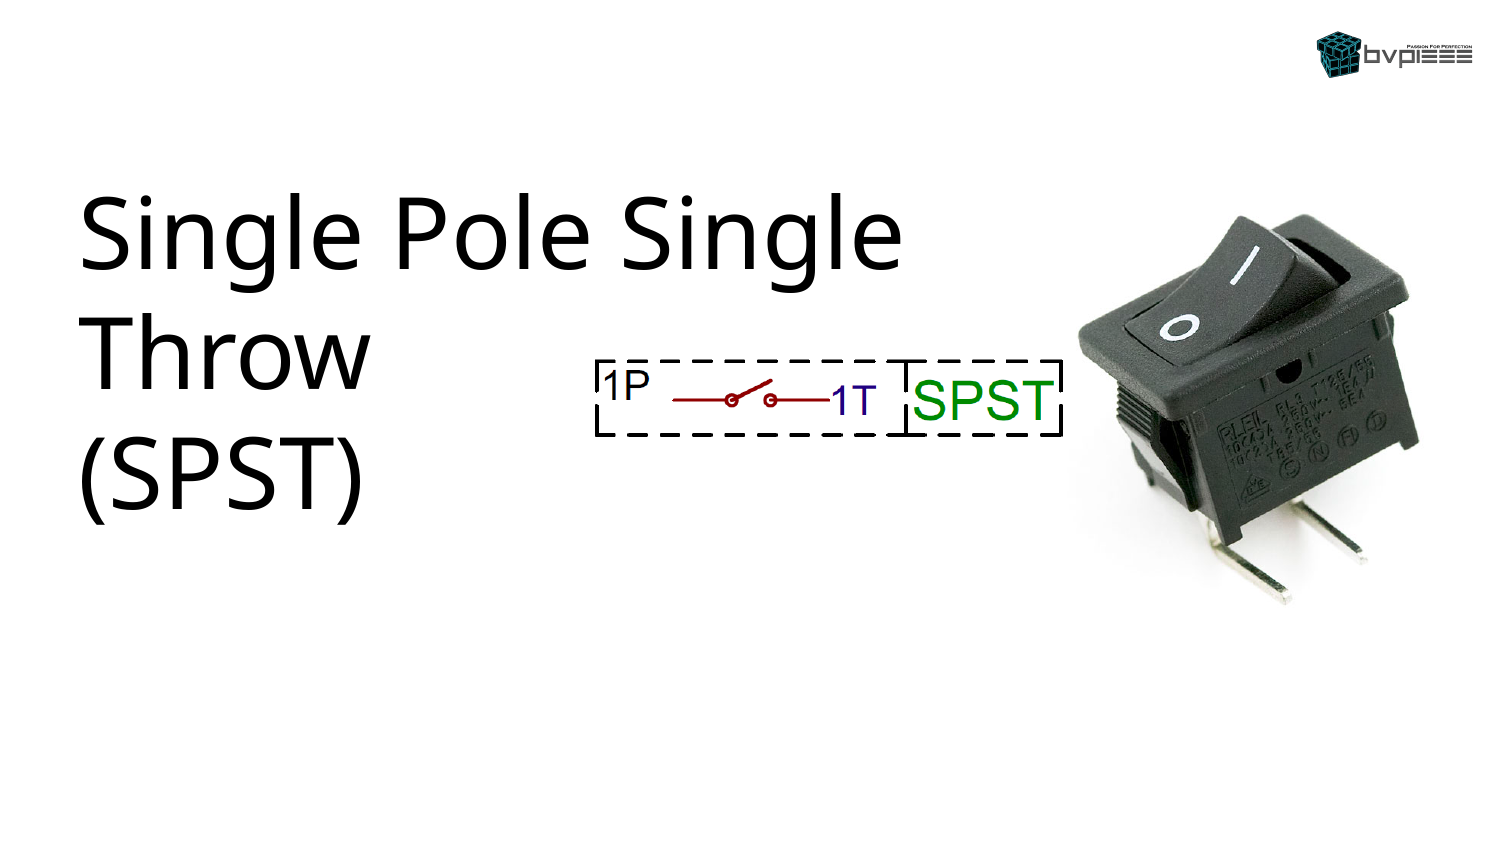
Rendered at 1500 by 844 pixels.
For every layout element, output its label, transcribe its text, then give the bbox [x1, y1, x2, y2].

text_box Single Pole Single Throw (SPST) [63, 154, 1081, 642]
picture [1311, 19, 1482, 85]
picture [583, 204, 1451, 619]
